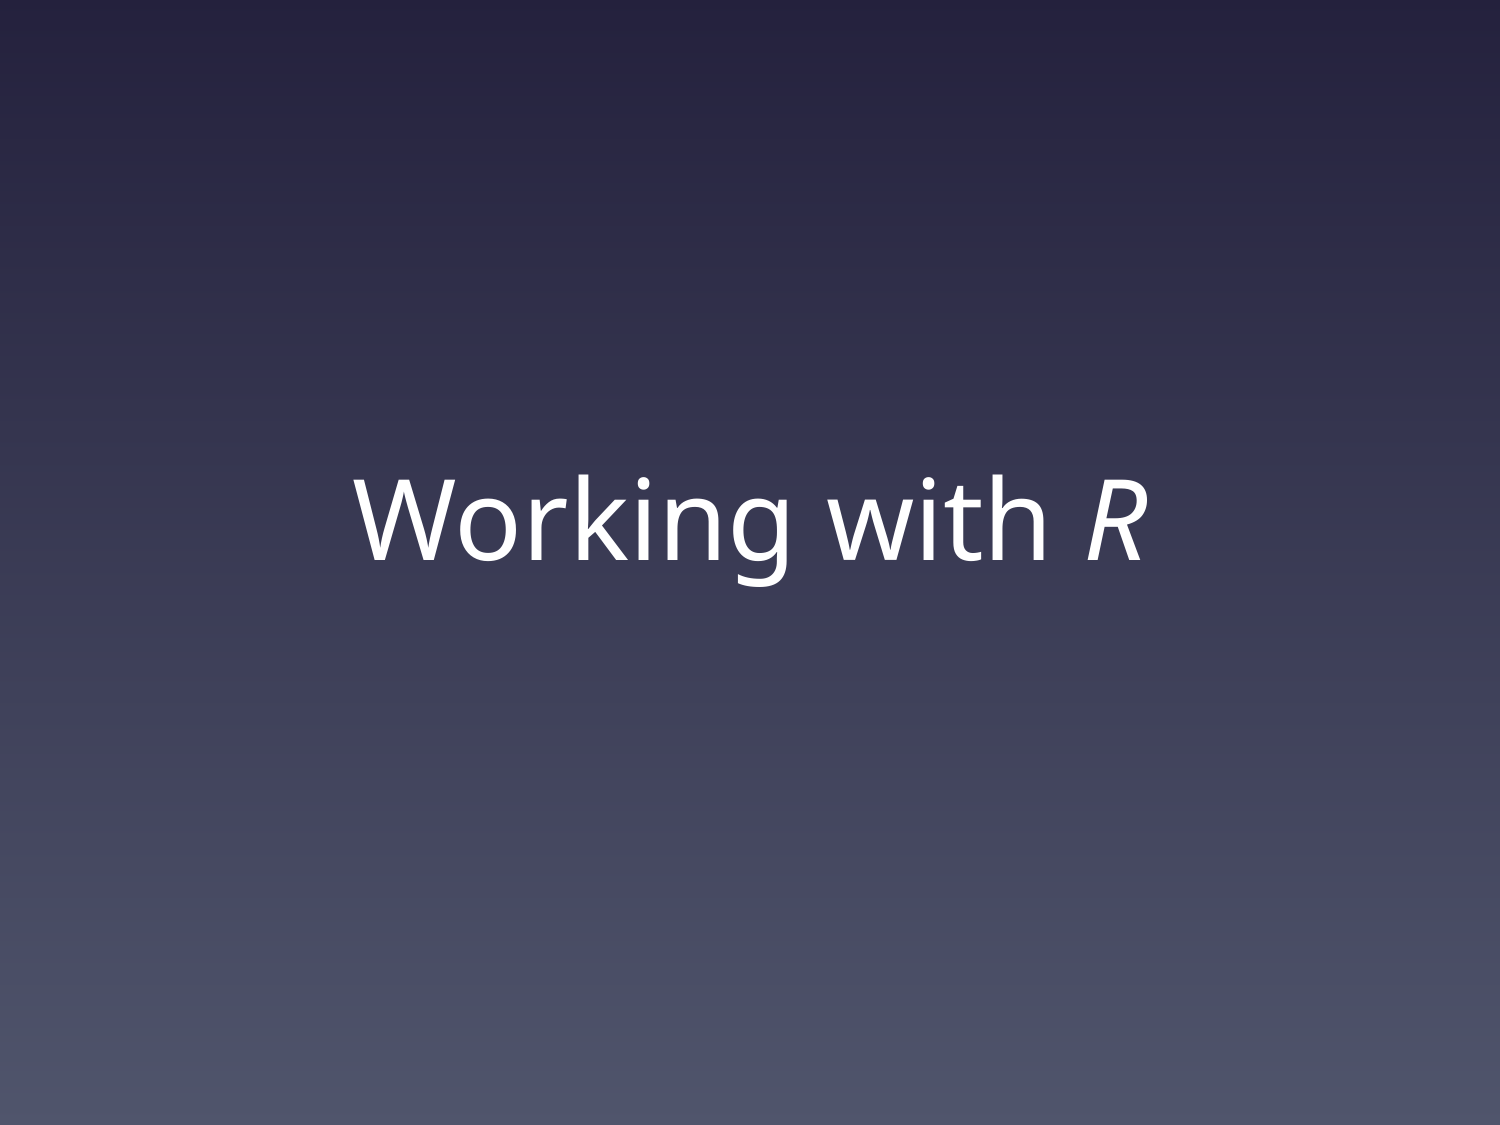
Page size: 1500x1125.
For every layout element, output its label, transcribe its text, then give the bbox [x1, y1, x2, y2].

title Working with R [112, 349, 1388, 591]
